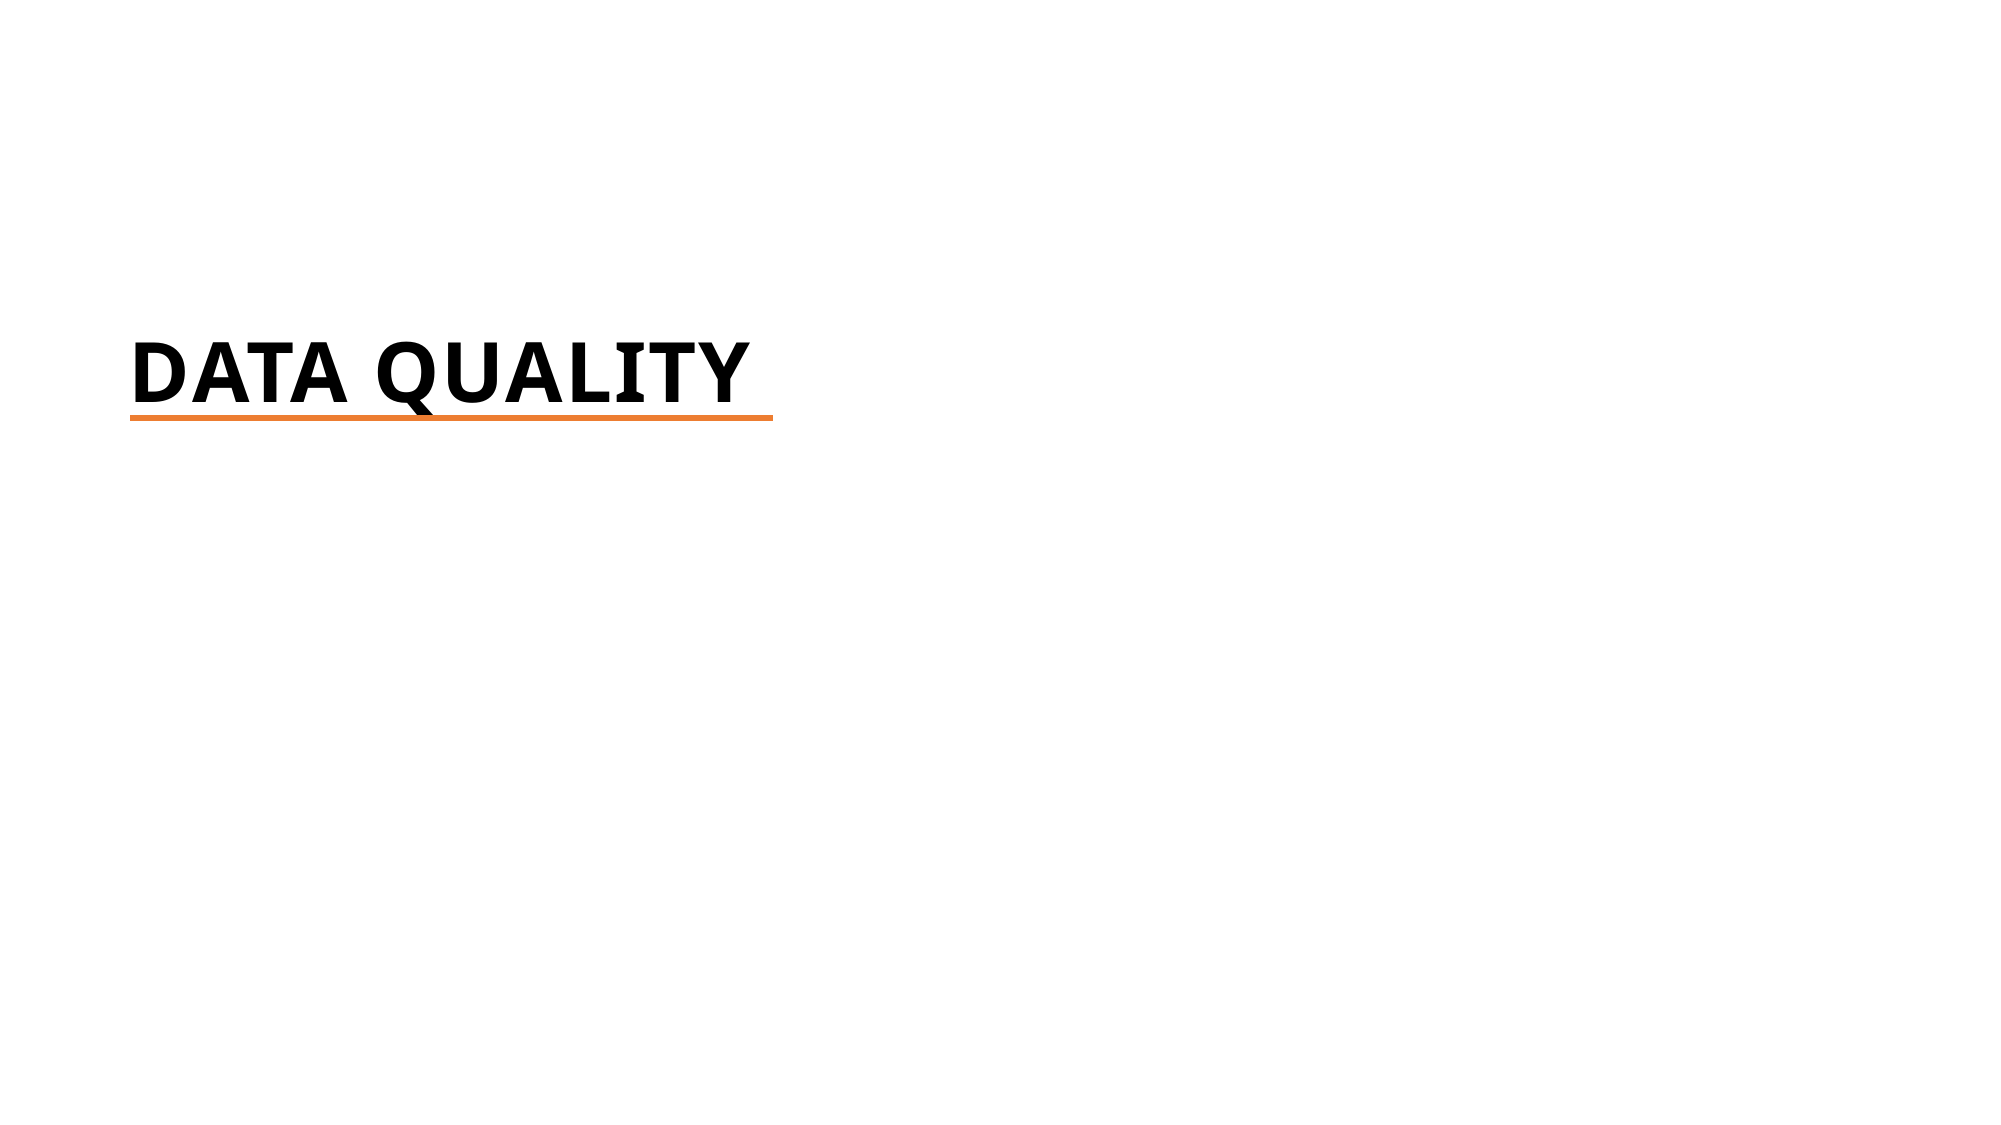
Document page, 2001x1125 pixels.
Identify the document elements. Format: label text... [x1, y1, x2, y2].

subtitle DATA QUALITY [114, 324, 1106, 731]
